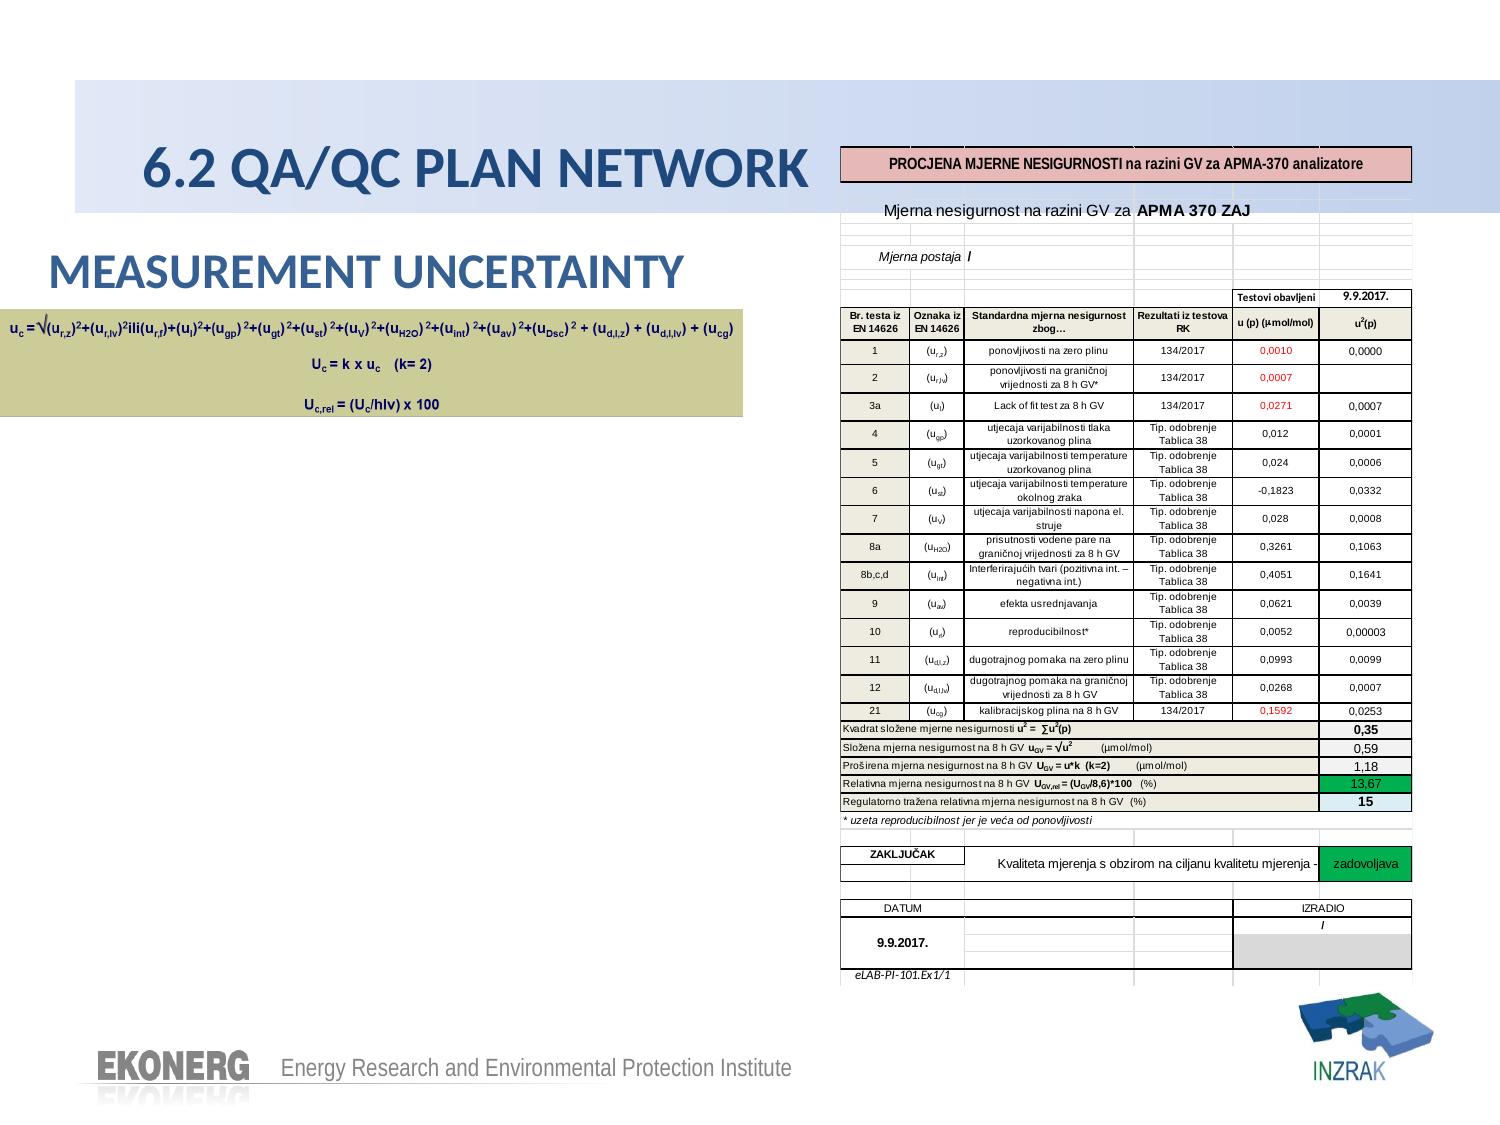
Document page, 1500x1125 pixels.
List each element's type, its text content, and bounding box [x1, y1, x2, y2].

title 6.2 QA/QC PLAN NETWORK [75, 80, 1500, 213]
text_box MEASUREMENT UNCERTAINTY [33, 230, 743, 306]
picture [1298, 992, 1434, 1088]
picture [840, 146, 1414, 987]
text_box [61, 1038, 812, 1112]
picture [0, 306, 744, 422]
